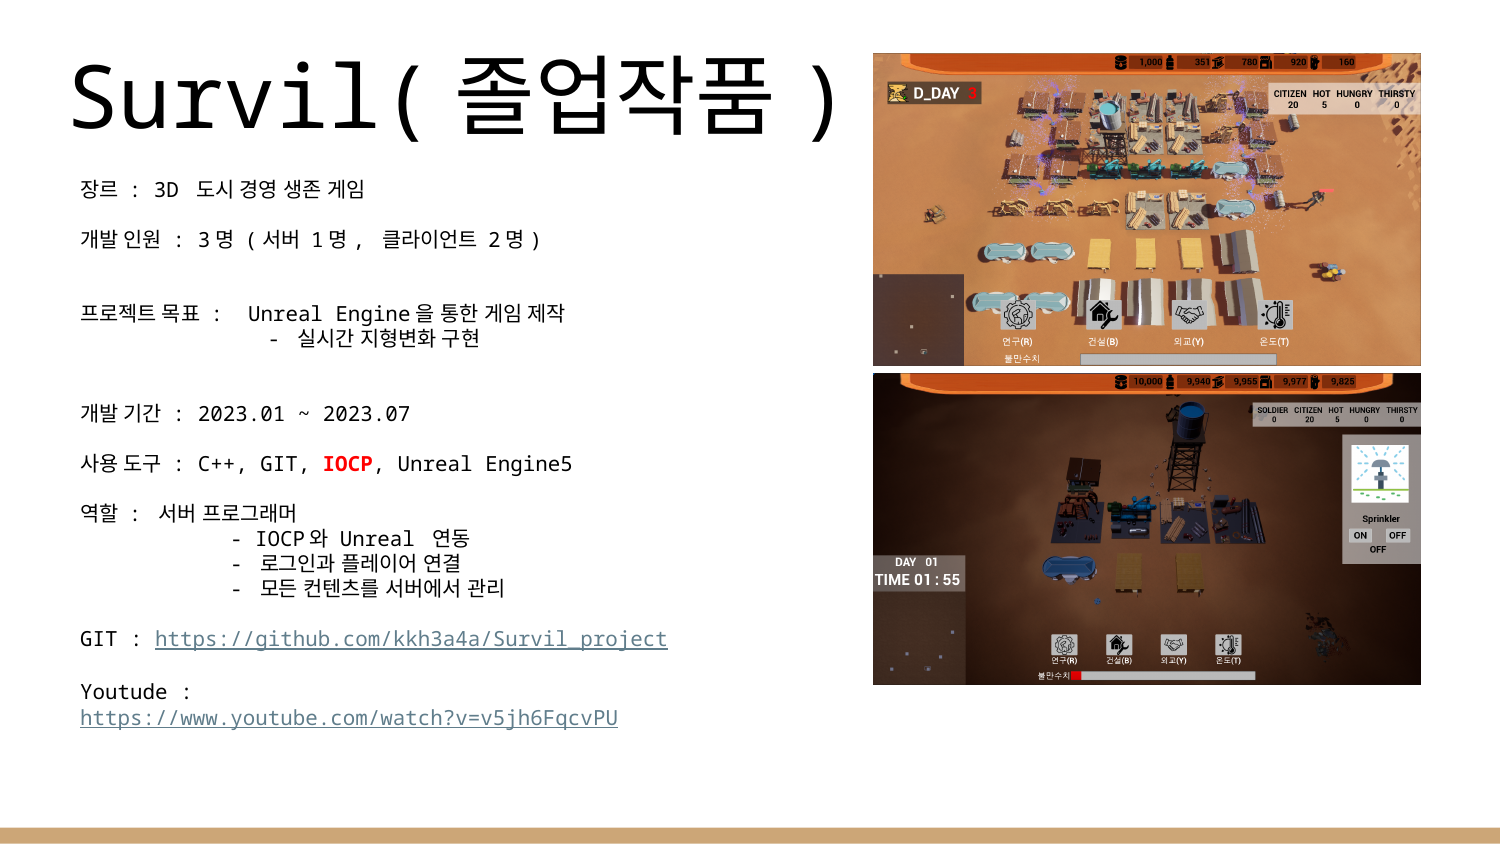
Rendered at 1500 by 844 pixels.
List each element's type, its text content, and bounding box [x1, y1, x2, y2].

picture [873, 53, 1421, 366]
title Survil(졸업작품) [51, 24, 1449, 161]
picture [873, 372, 1421, 686]
text_box 장르 : 3D 도시 경영 생존 게임 개발 인원 : 3명 (서버 1명, 클라이언트 2명) 프로젝트 목표 : Unreal Engine을 통한 게임 제작 - 실시간 지형변화 구현 개발 기간 : 2023.01 ~ 2023.07 사용 도구 : C++, GIT, IOCP, Unreal Engine5 역할 : 서버 프로그래머 - IOCP와 Unreal 연동 - 로그인과 플레이어 연결 - 모든 컨텐츠를 서버에서 관리 GIT : https://github.com/kkh3a4a/Survil_project Youtude : https://www.youtube.com/watch?v=v5jh6FqcvPU [65, 133, 750, 775]
